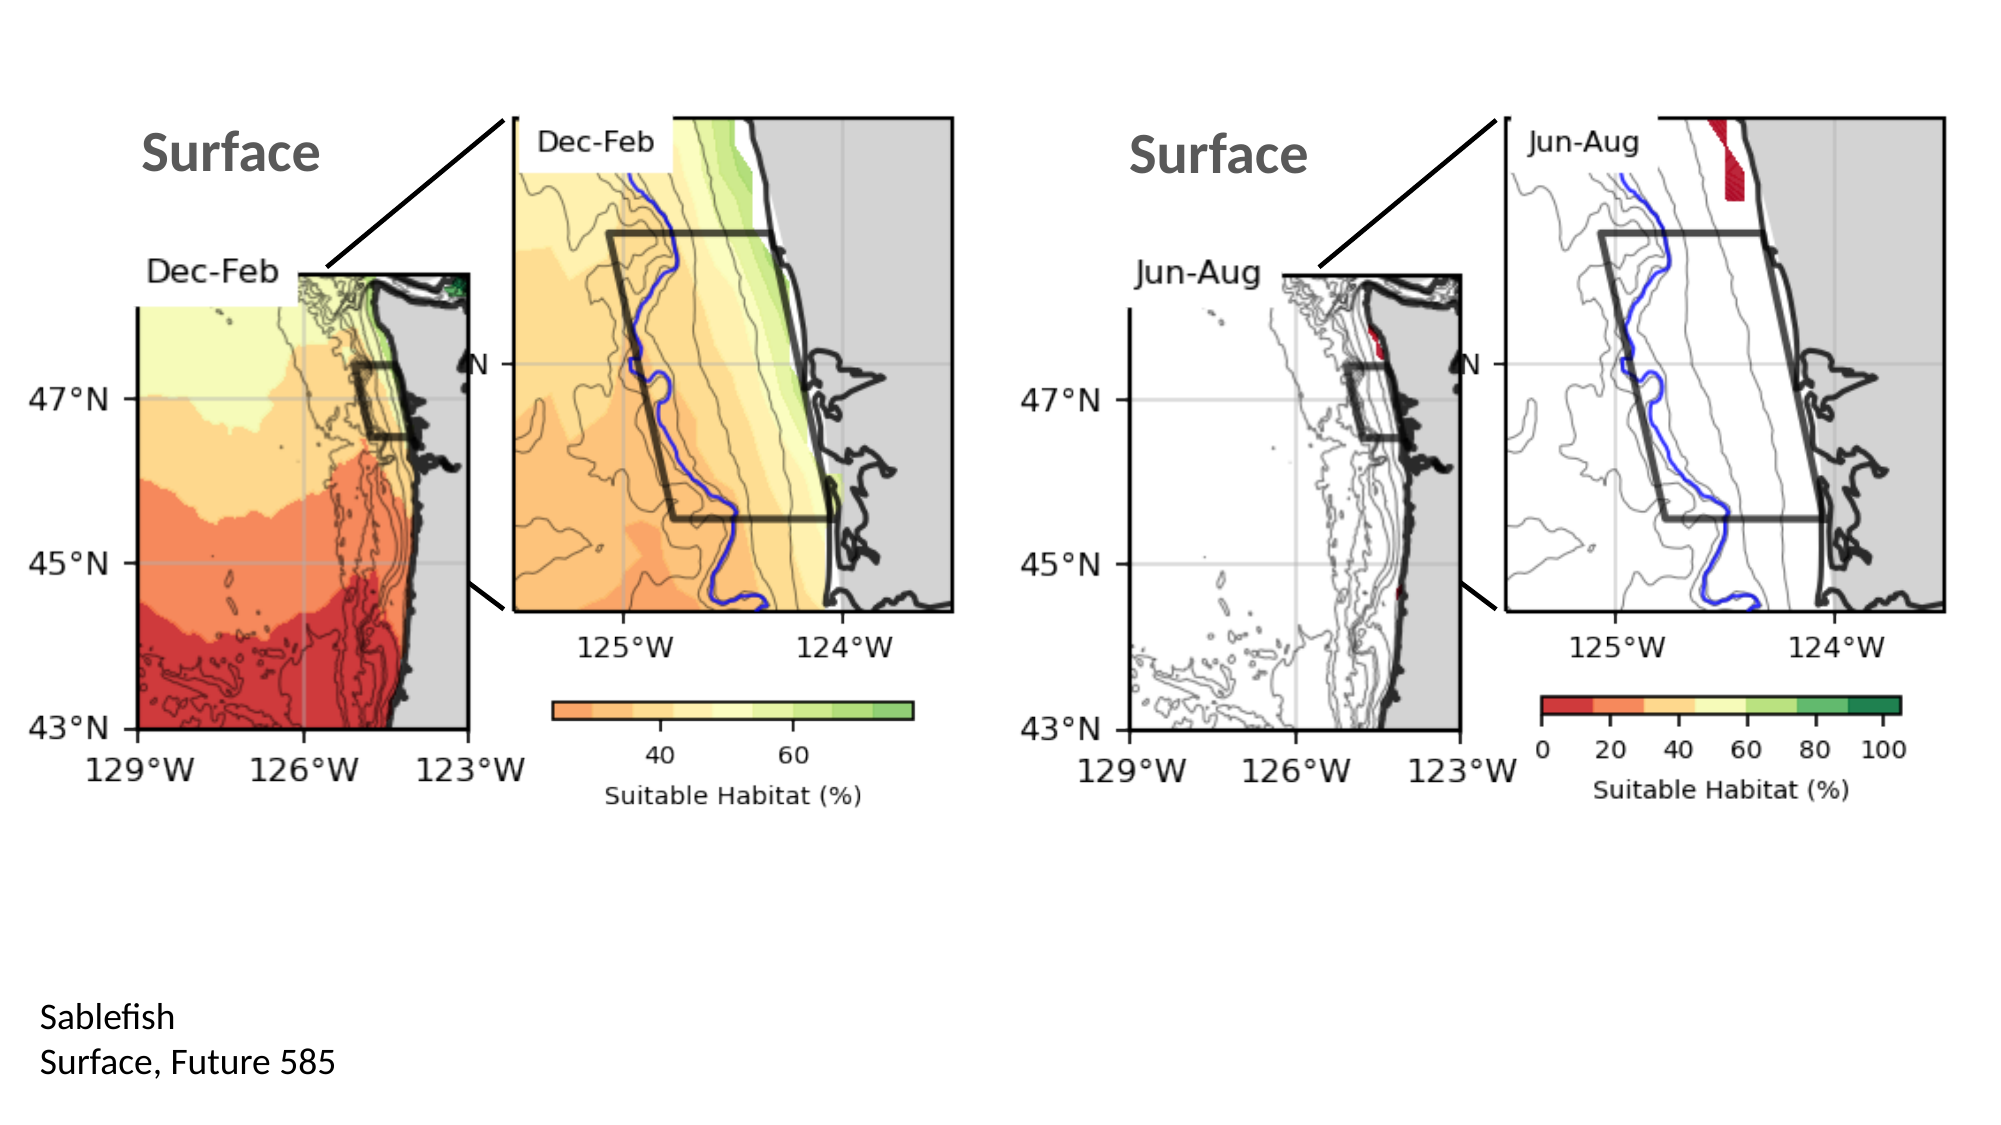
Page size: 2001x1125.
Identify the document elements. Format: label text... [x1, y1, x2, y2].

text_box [0, 23, 988, 819]
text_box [988, 23, 2000, 819]
text_box Sablefish Surface, Future 585 [25, 984, 352, 1089]
